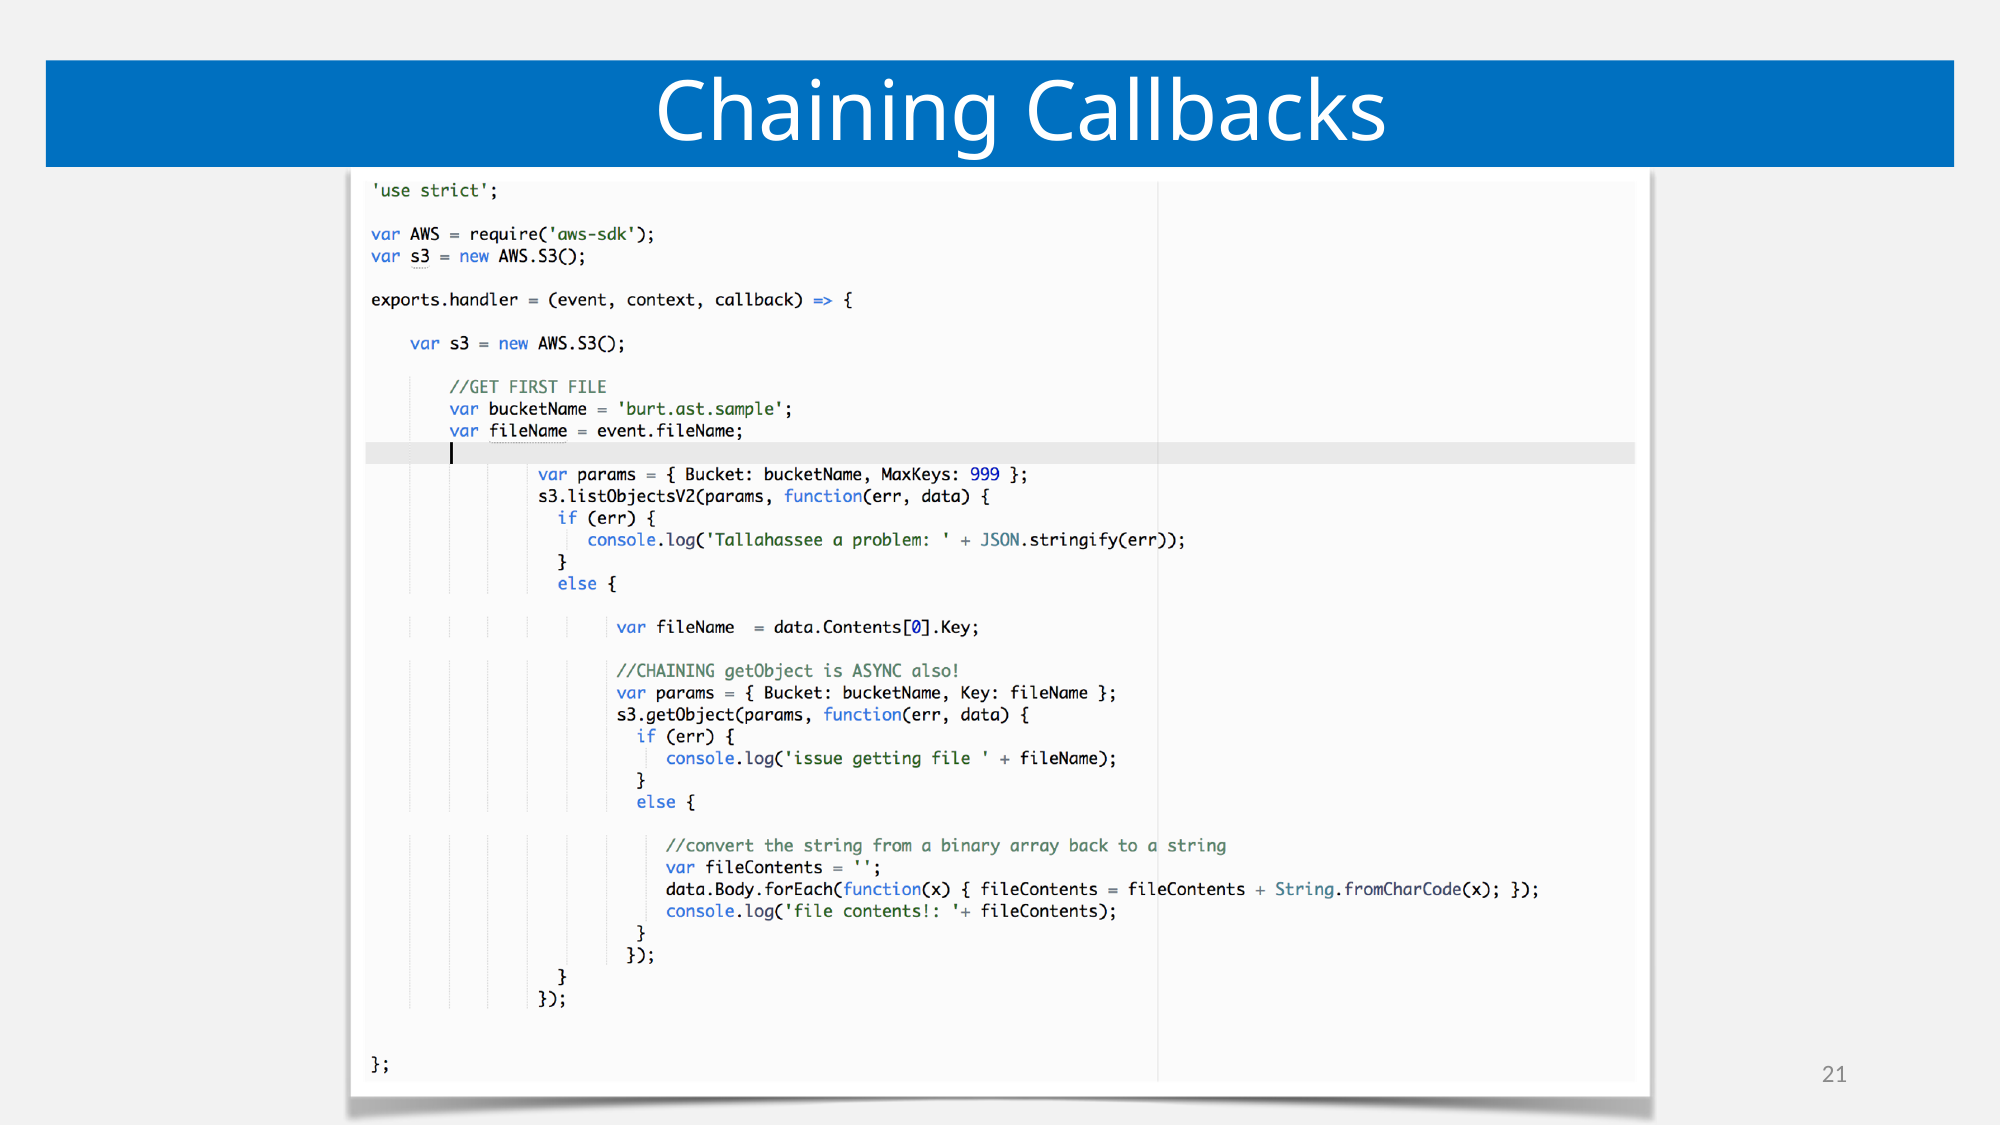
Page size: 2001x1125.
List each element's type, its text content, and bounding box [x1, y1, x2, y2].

slide_number 21 [1657, 1042, 1863, 1103]
text_box Chaining Callbacks [45, 60, 1955, 167]
picture [343, 166, 1657, 1125]
